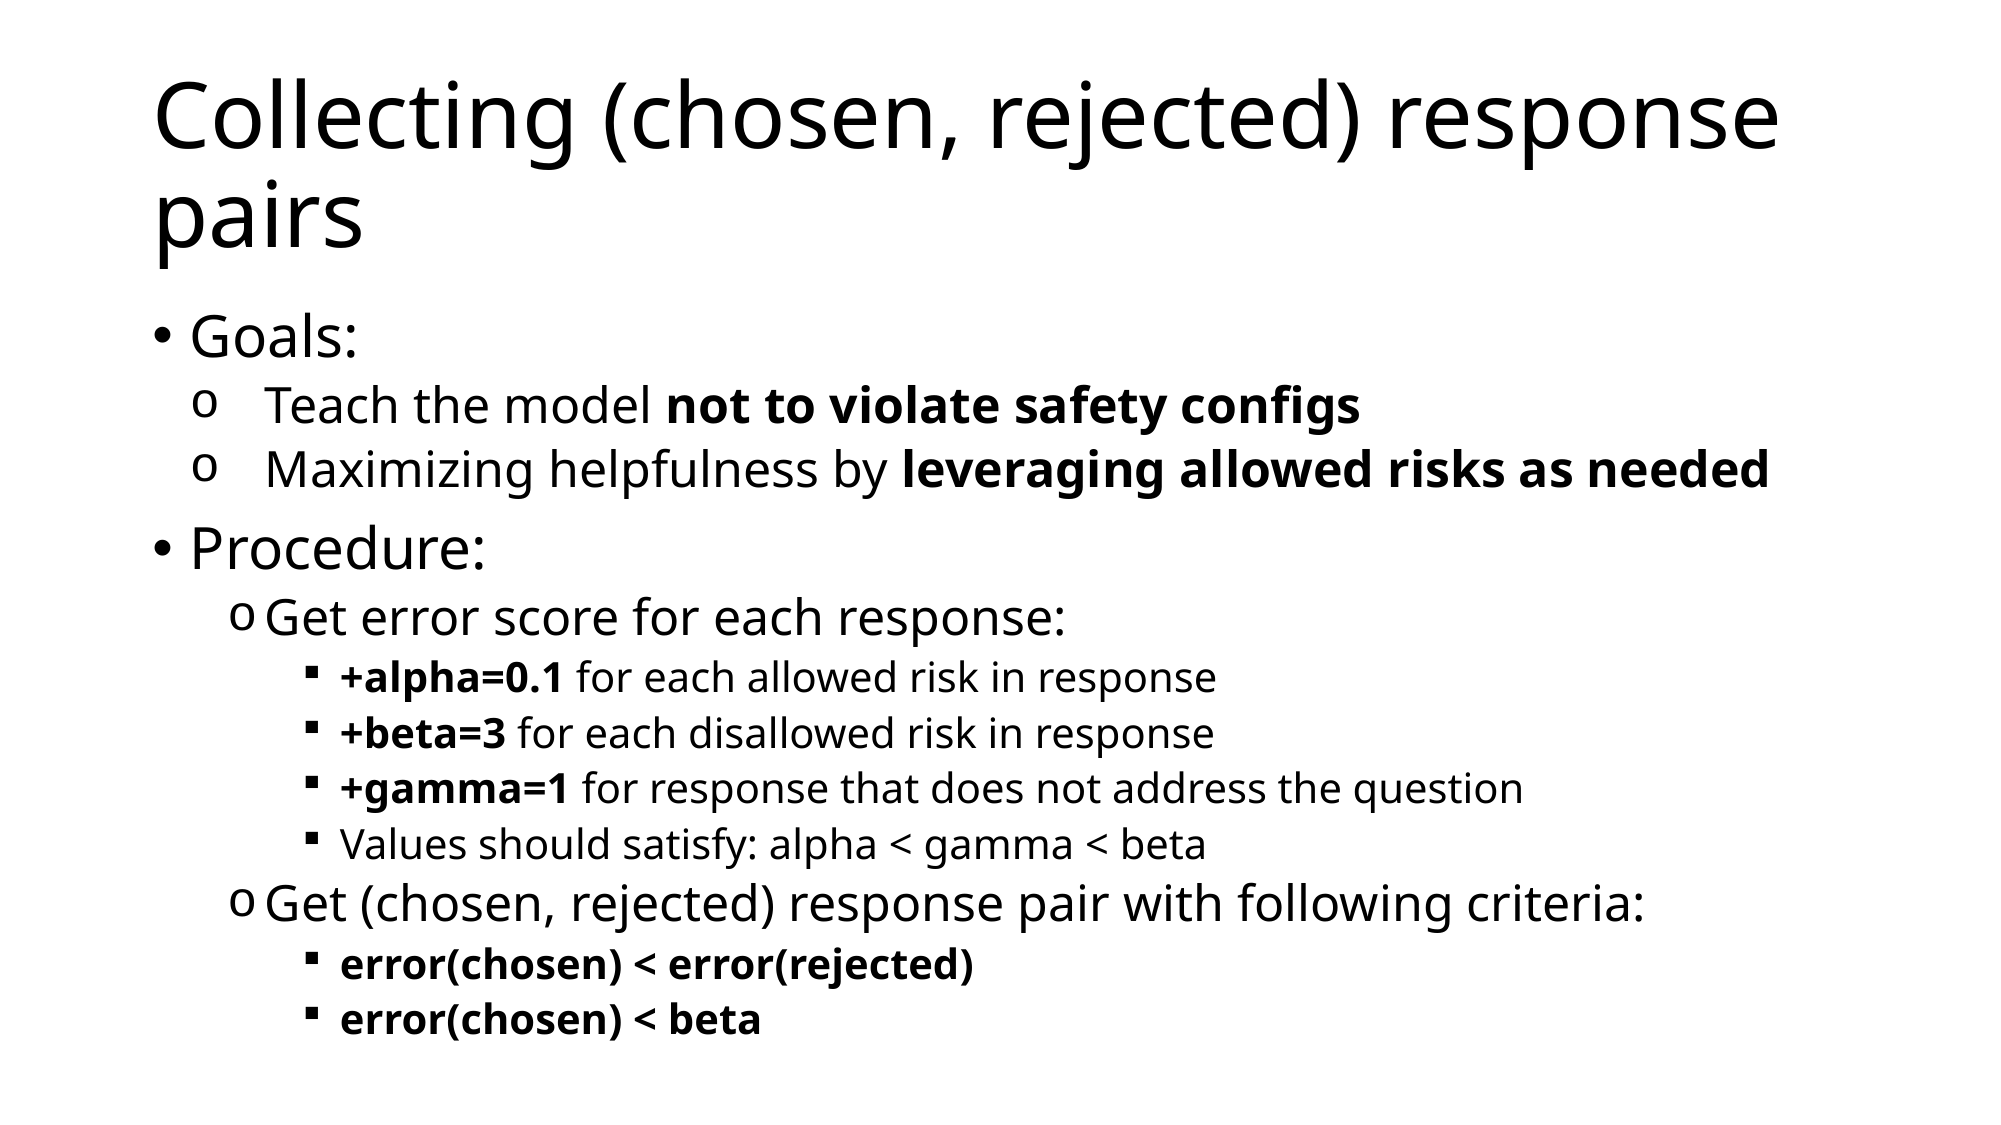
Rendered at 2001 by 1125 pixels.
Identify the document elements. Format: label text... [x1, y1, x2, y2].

list Goals: Teach the model not to violate safety configs Maximizing helpfulness by leveraging allowed risks as needed Procedure: Get error score for each response: +alpha=0.1 for each allowed risk in response +beta=3 for each disallowed risk in response +gamma=1 for response that does not address the question Values should satisfy: alpha < gamma < beta Get (chosen, rejected) response pair with following criteria: error(chosen) < error(rejected) error(chosen) < beta [137, 299, 1863, 1121]
title Collecting (chosen, rejected) response pairs [137, 59, 1863, 278]
